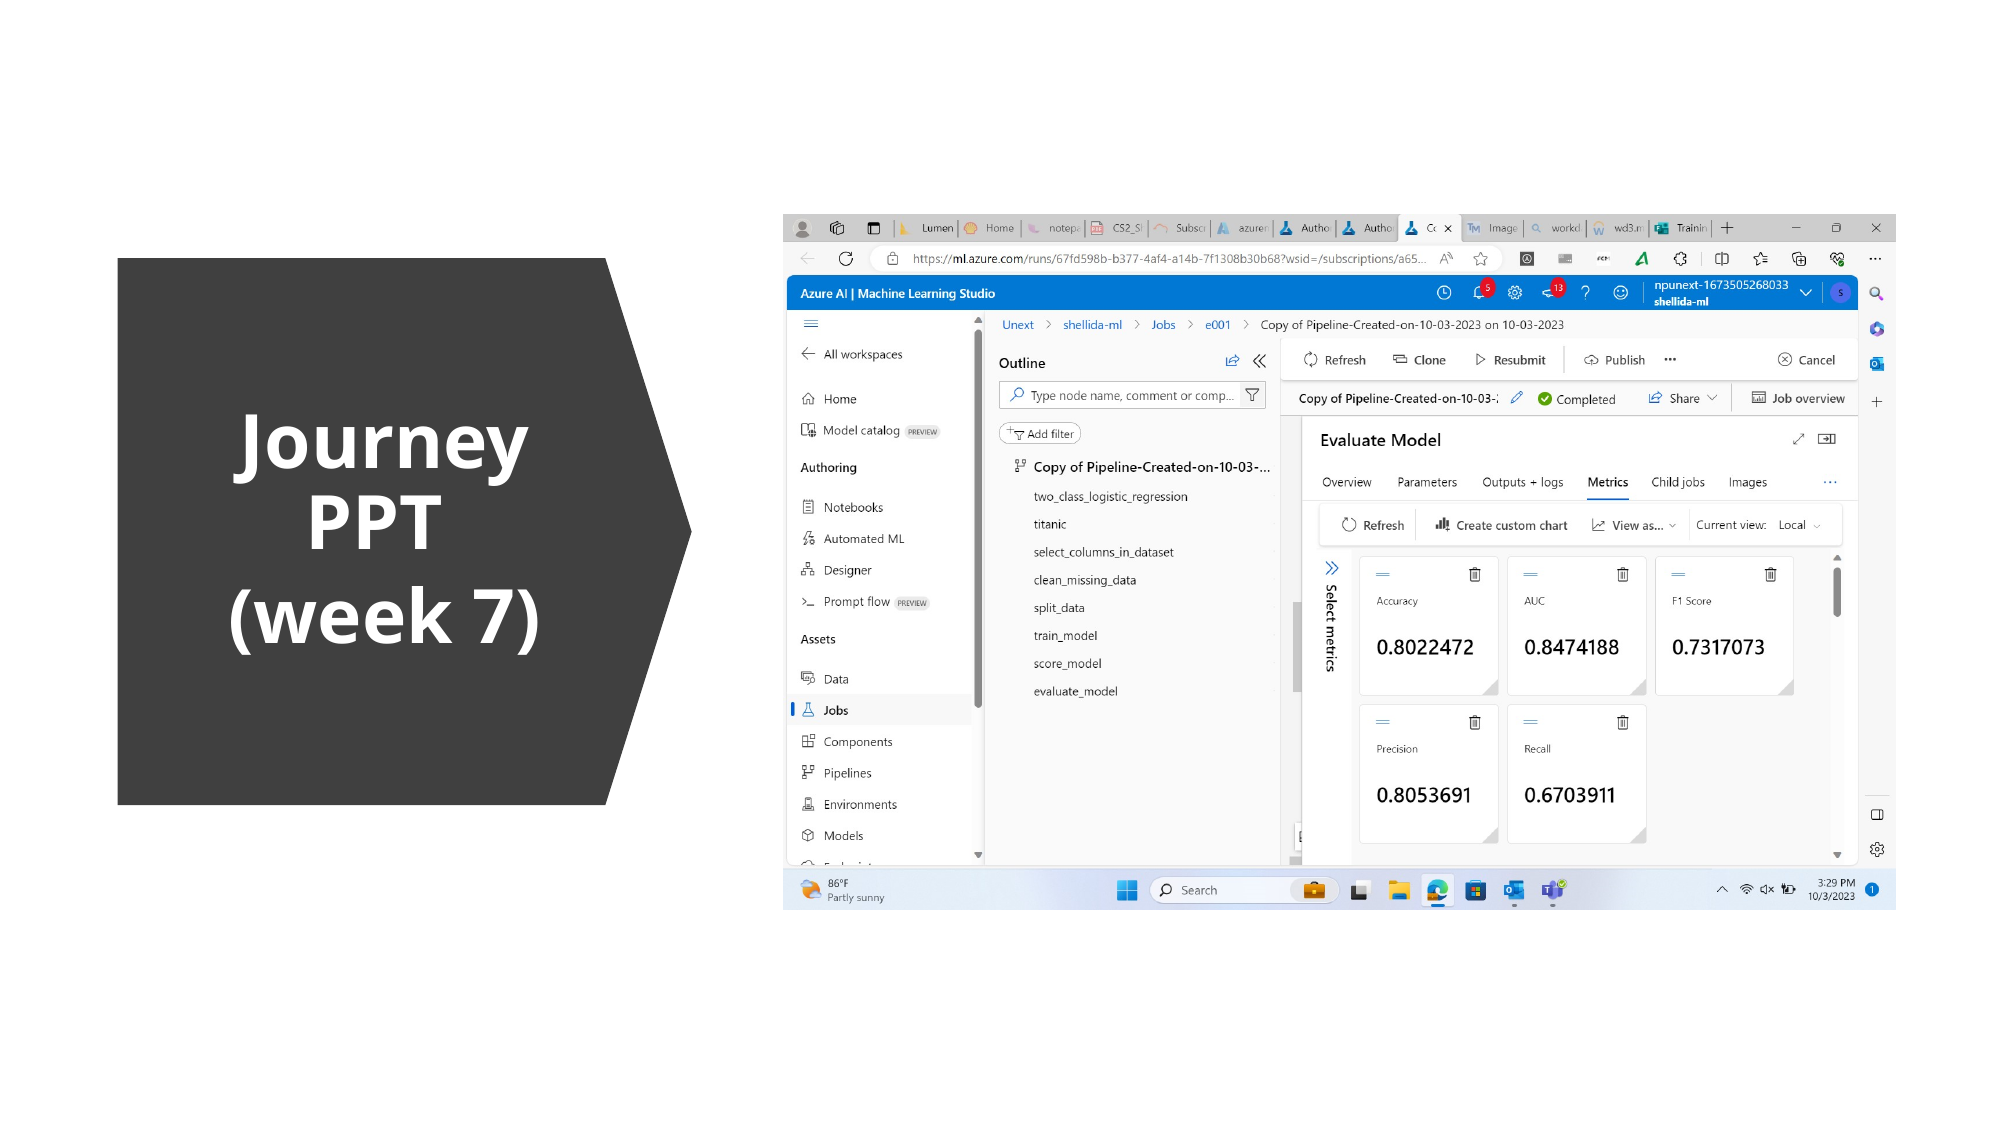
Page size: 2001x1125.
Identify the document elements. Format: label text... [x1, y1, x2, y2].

text_box Journey PPT (week 7) [168, 322, 601, 741]
picture [783, 214, 1896, 910]
text_box [116, 257, 693, 807]
